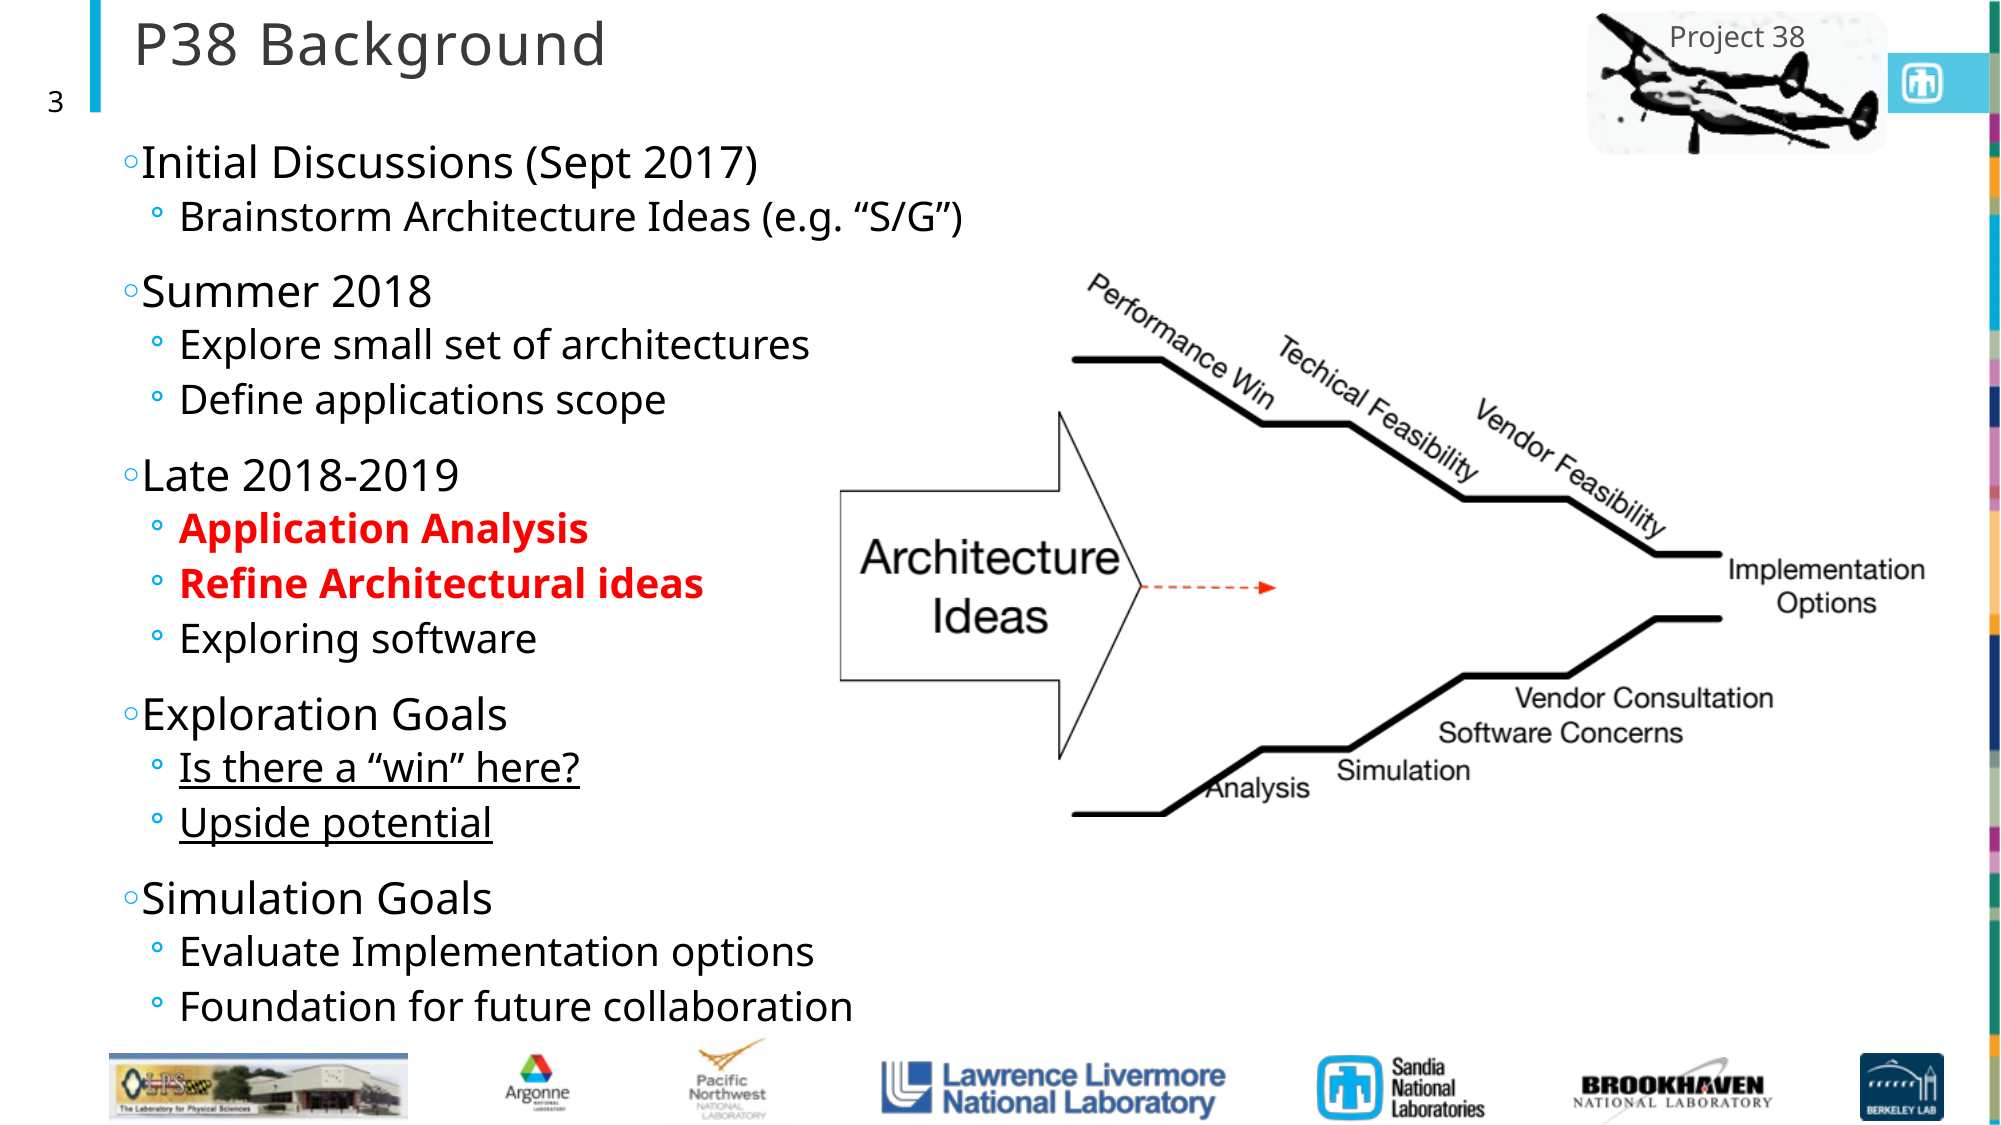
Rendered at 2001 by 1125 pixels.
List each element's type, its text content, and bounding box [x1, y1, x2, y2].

picture [1860, 1053, 1944, 1121]
title P38 Background [118, 0, 1769, 85]
picture [879, 1057, 1229, 1125]
picture [1587, 11, 1888, 155]
slide_number 3 [10, 73, 80, 133]
picture [1990, 1, 1999, 215]
picture [1573, 1057, 1773, 1125]
picture [1316, 1054, 1486, 1122]
picture [109, 1053, 408, 1122]
picture [496, 1060, 579, 1121]
picture [1990, 330, 1999, 1120]
picture [1901, 62, 1944, 104]
list Initial Discussions (Sept 2017) Brainstorm Architecture Ideas (e.g. “S/G”) Summer 2018 Explore small set of architectures Define applications scope Late 2018-2019 Application Analysis Refine Architectural ideas Exploring software Exploration Goals Is there a “win” here? Upside potential Simulation Goals Evaluate Implementation options Foundation for future collaboration [118, 132, 971, 1060]
picture [839, 250, 1934, 817]
picture [666, 1060, 791, 1125]
